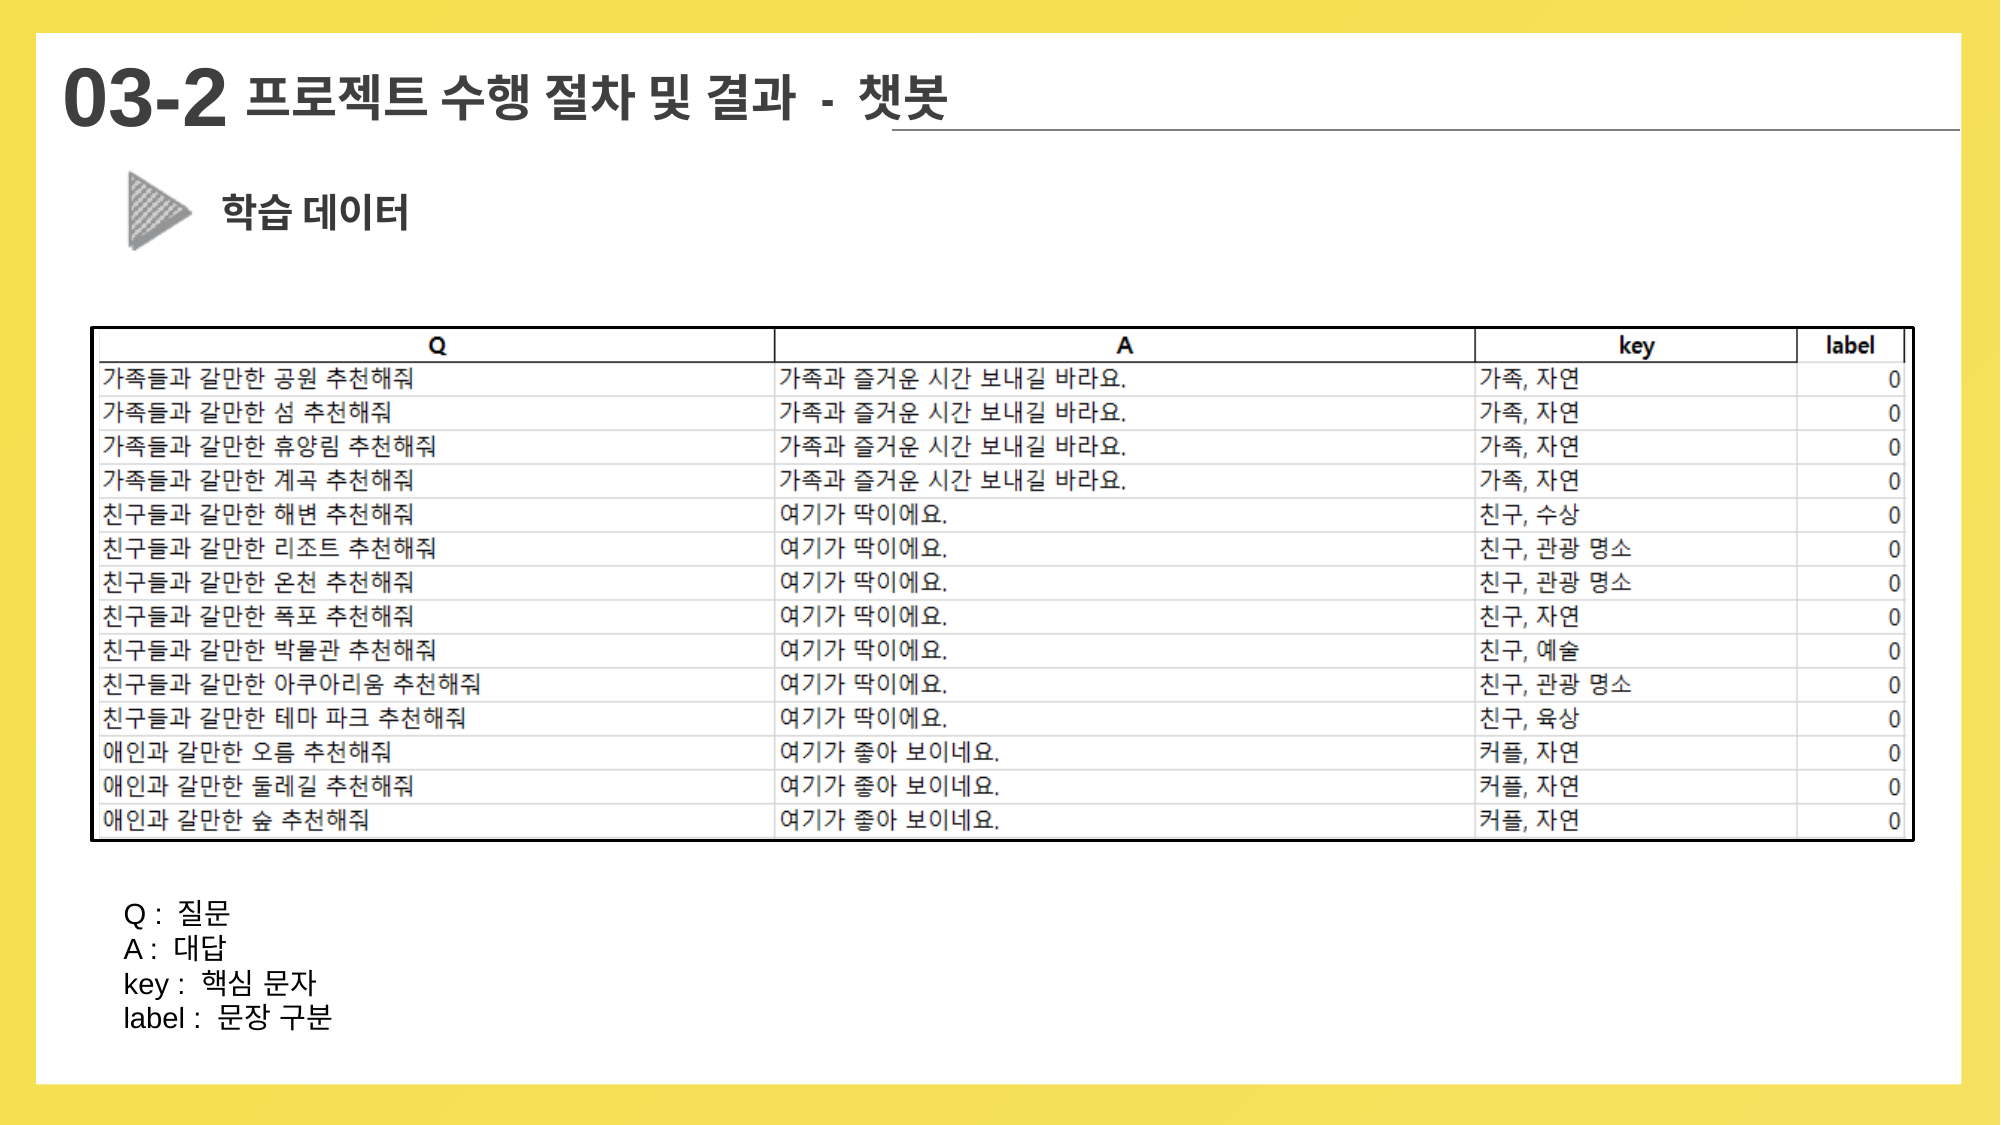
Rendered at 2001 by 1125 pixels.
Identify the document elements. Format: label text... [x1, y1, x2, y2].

text_box [36, 33, 1962, 1085]
text_box [1907, 327, 1914, 335]
text_box 03-2 [47, 35, 248, 142]
picture [98, 327, 1907, 841]
text_box 학습 데이터 [224, 180, 1658, 241]
text_box 04 [41, 32, 233, 148]
text_box [91, 327, 98, 841]
text_box Q : 질문 A : 대답 key : 핵심 문자 label : 문장 구분 [108, 879, 404, 1050]
picture [88, 135, 219, 271]
text_box 프로젝트 수행 절차 및 결과 - 챗봇 [248, 58, 998, 134]
